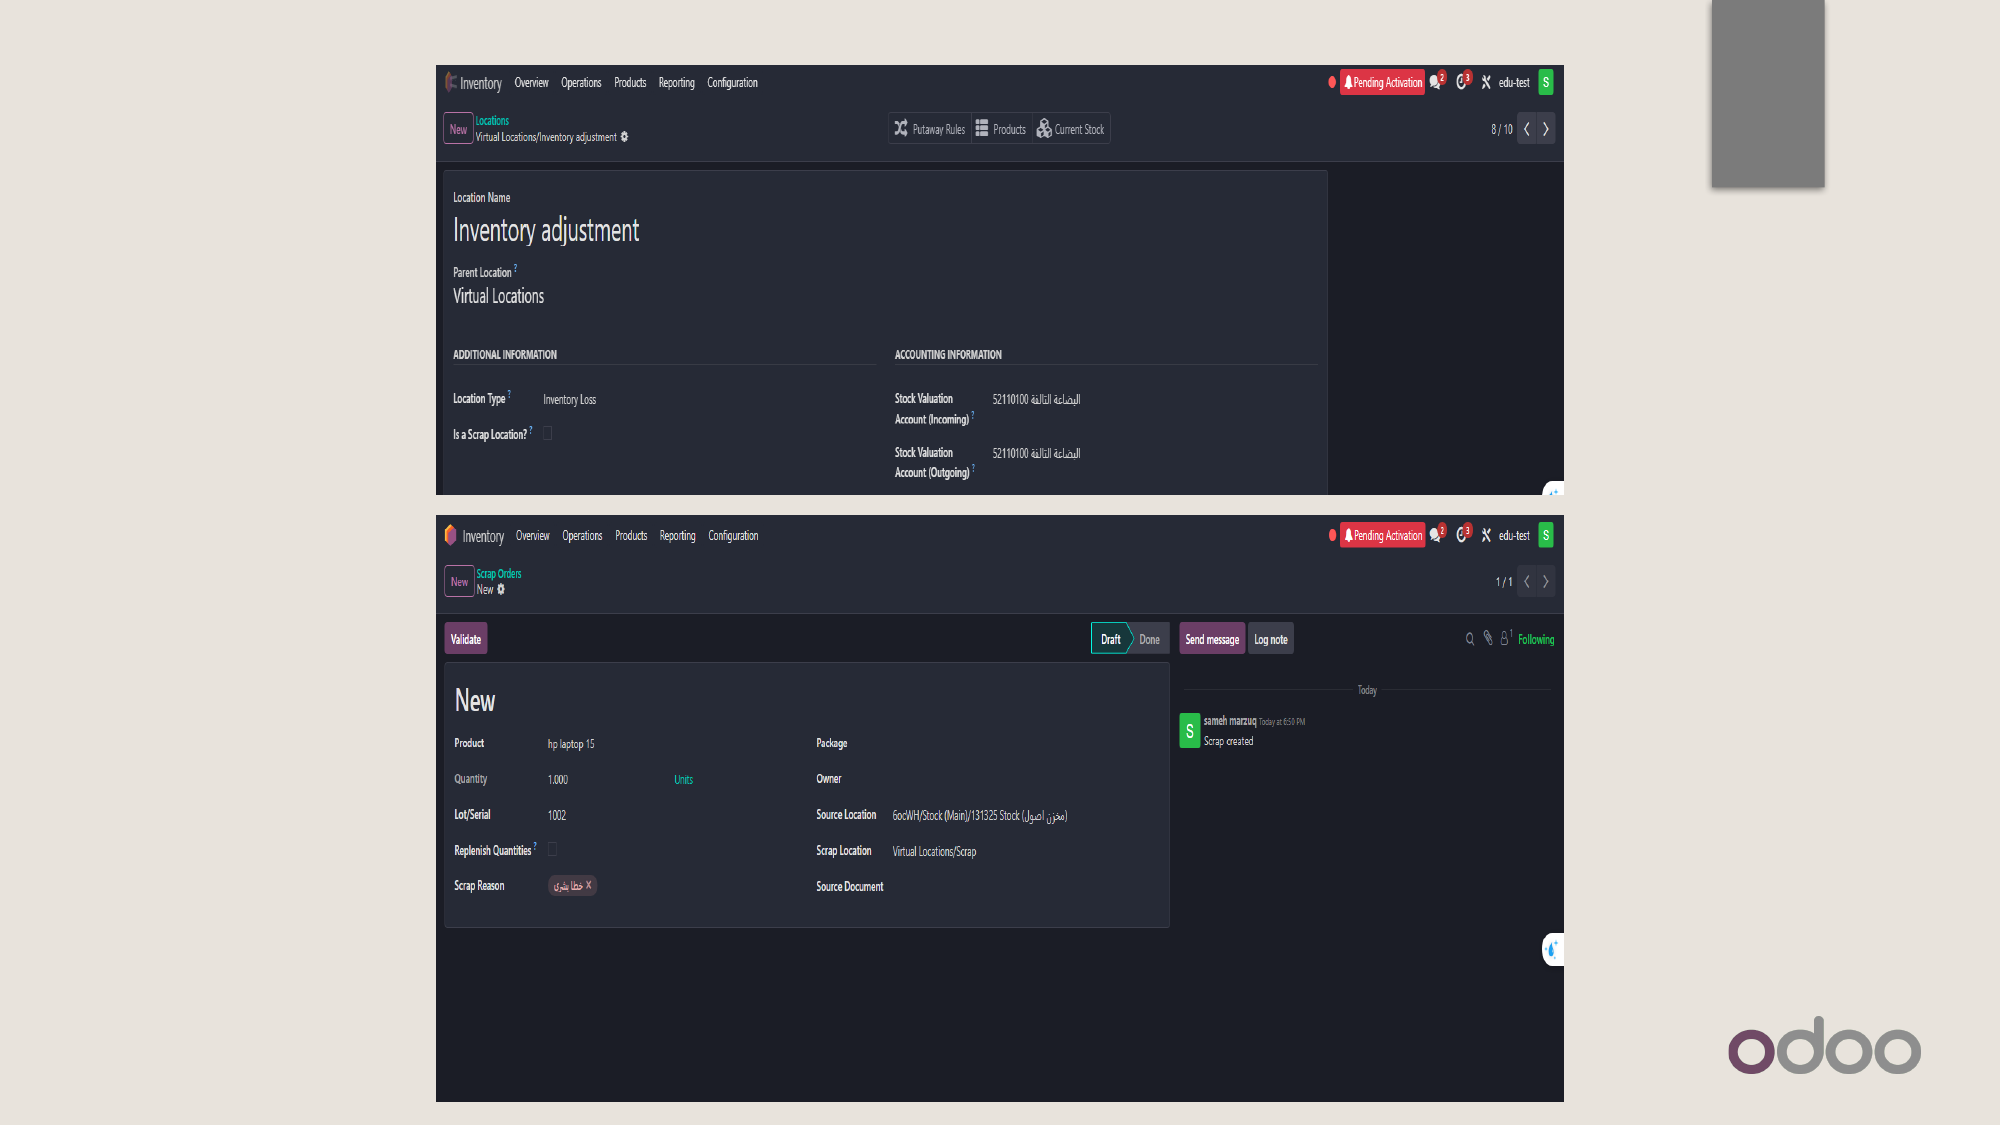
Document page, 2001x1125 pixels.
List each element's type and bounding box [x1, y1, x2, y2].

picture [435, 515, 1565, 1102]
picture [435, 64, 1565, 496]
picture [1728, 1016, 1921, 1074]
